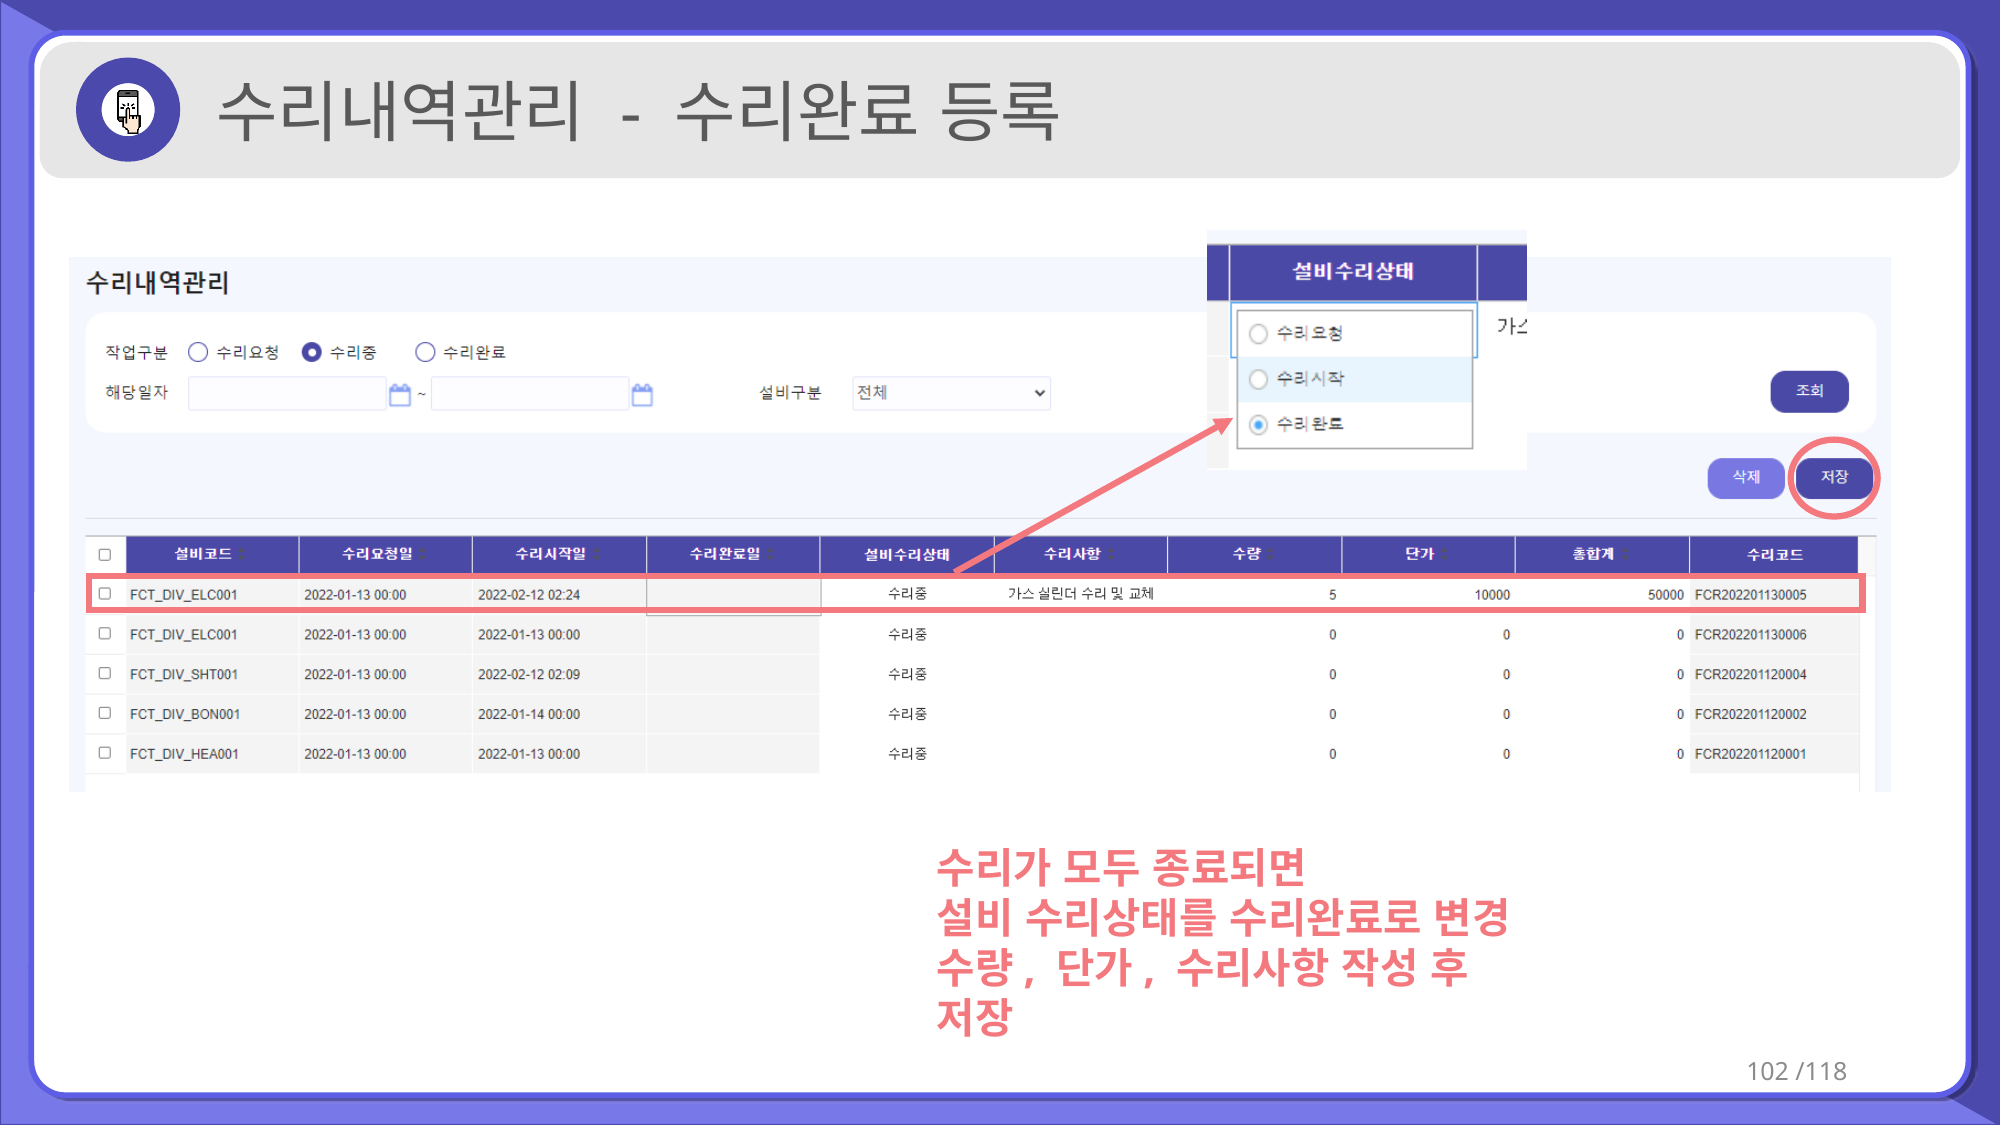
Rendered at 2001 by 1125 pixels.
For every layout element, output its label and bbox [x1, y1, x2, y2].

text_box [954, 417, 1234, 573]
picture [102, 88, 155, 135]
picture [69, 230, 1891, 792]
text_box [0, 0, 2000, 1125]
